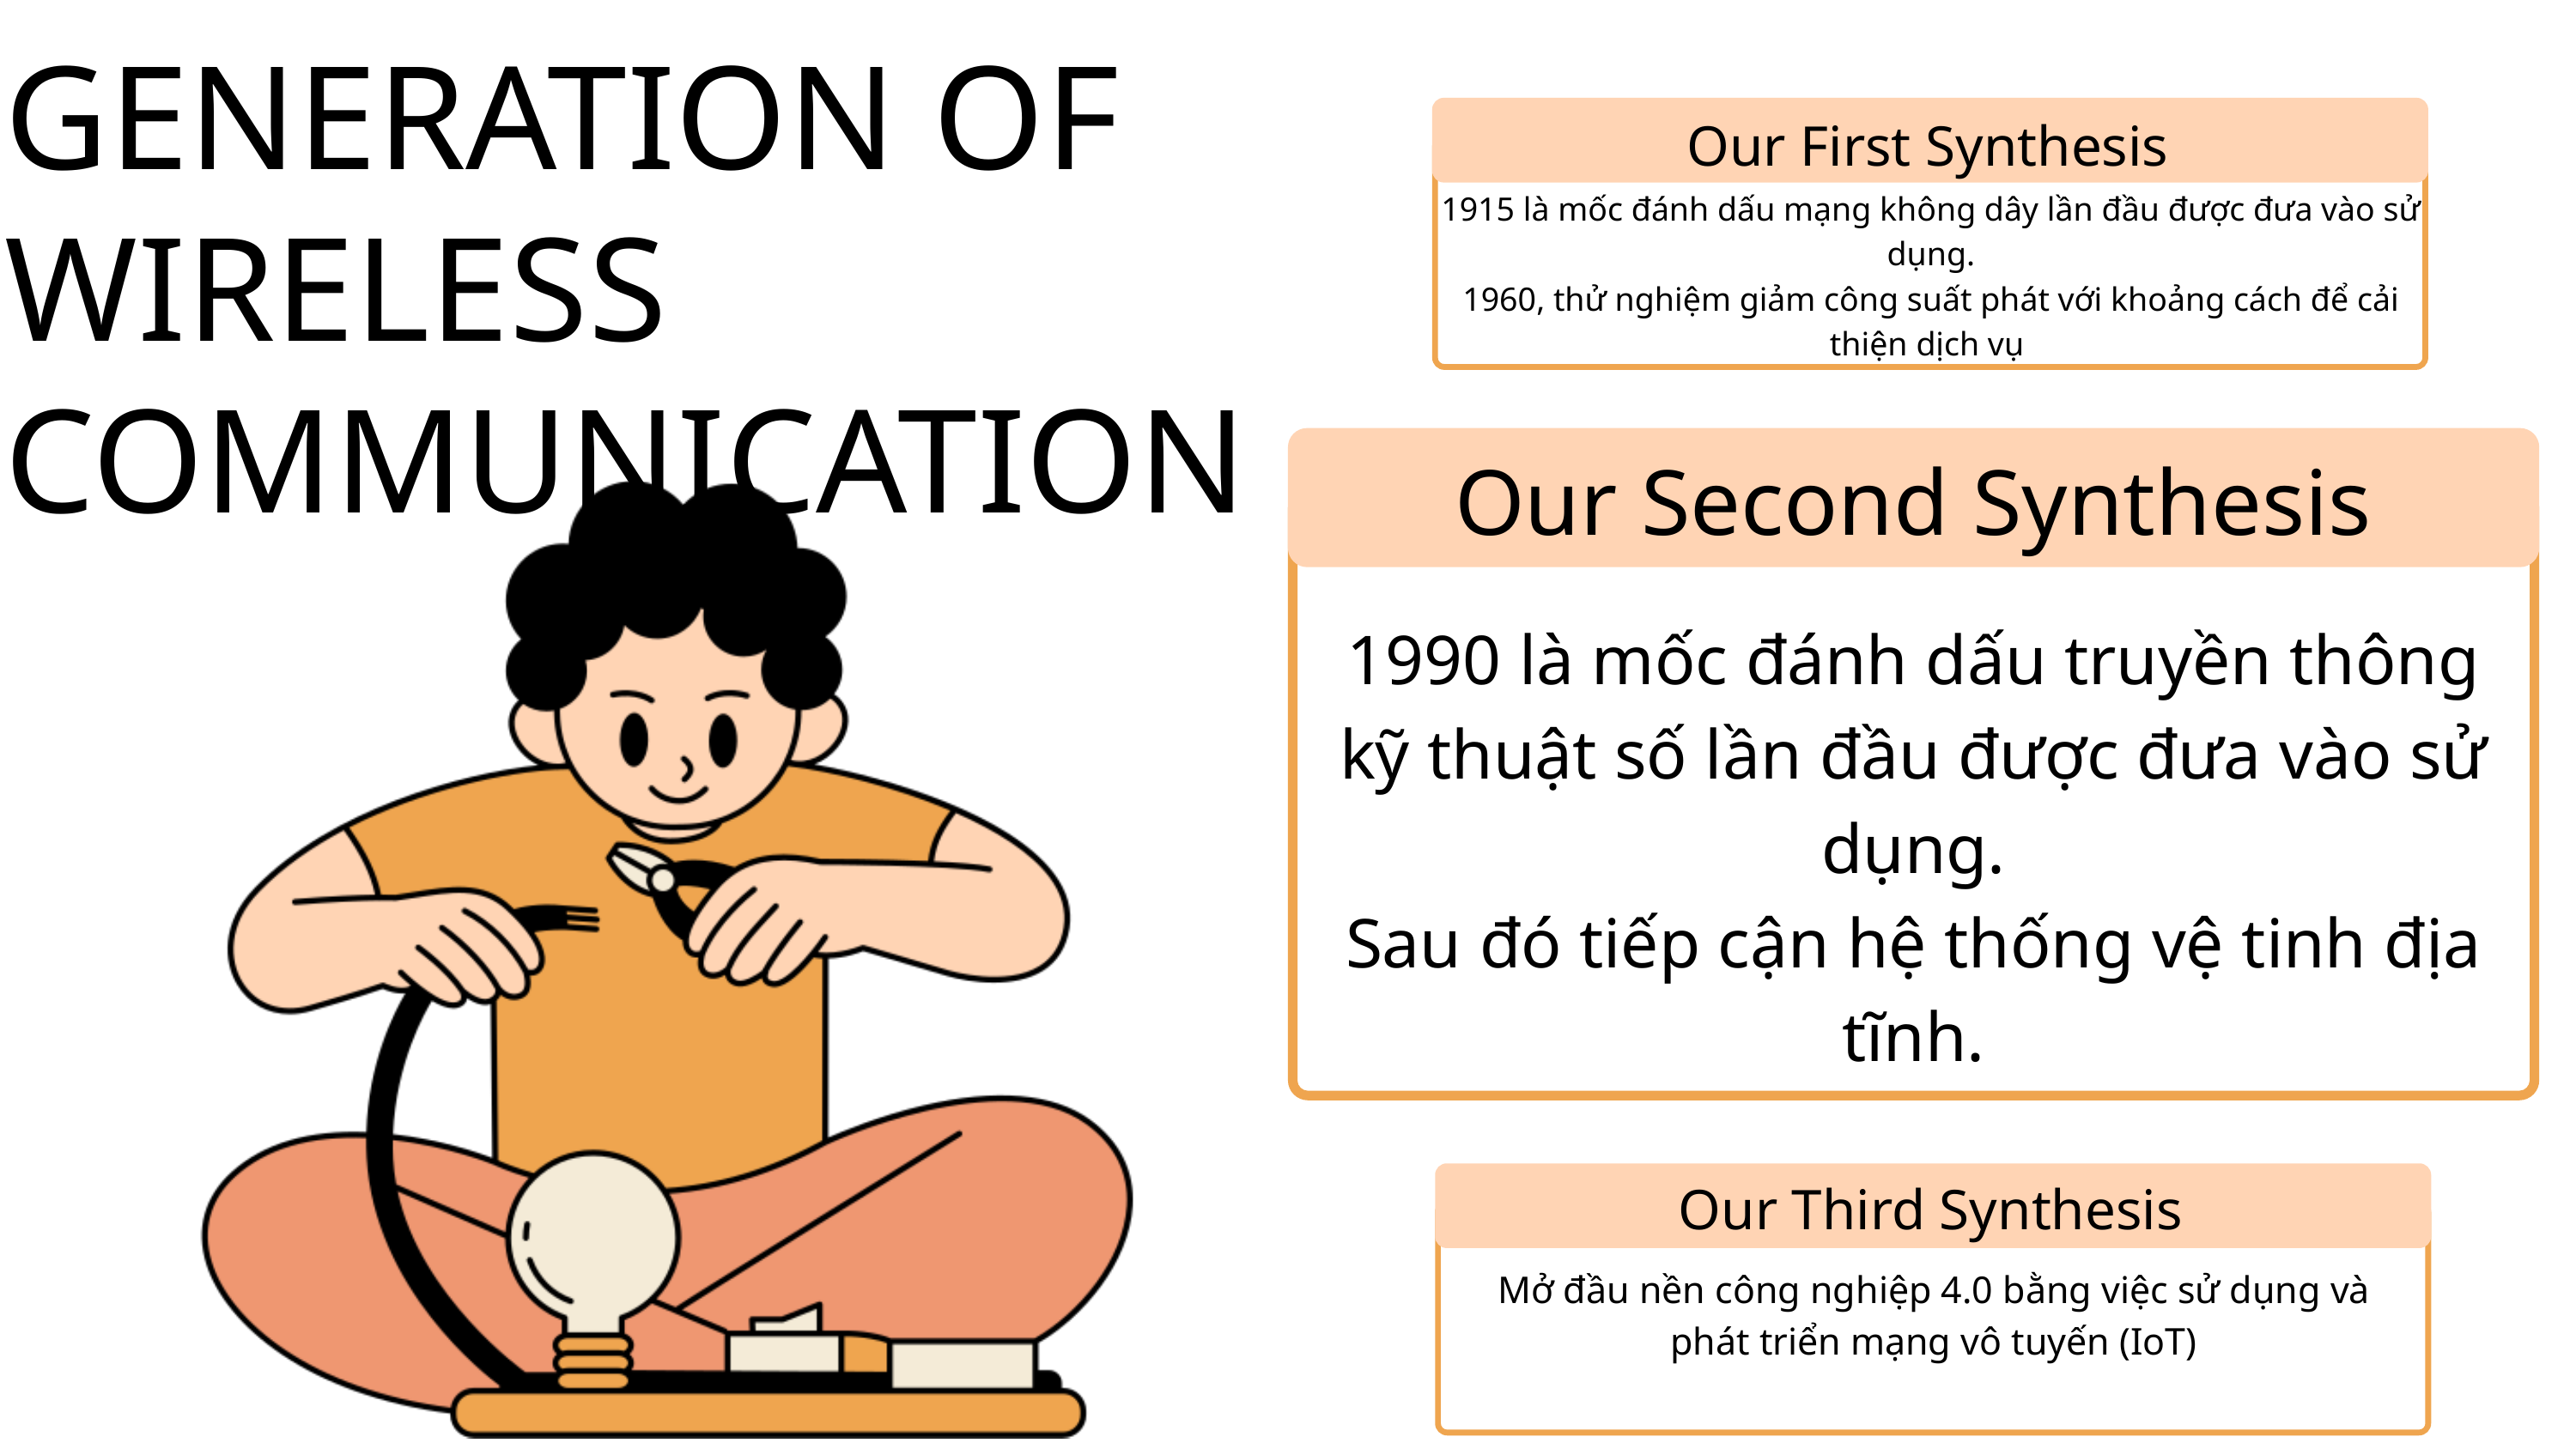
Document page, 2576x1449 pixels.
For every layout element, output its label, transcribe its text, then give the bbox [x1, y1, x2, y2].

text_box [1287, 427, 2540, 567]
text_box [1434, 1162, 2432, 1249]
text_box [1287, 573, 2540, 1100]
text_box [1434, 1253, 2432, 1436]
text_box [196, 543, 1135, 1439]
text_box GENERATION OF WIRELESS COMMUNICATION [4, 27, 1336, 543]
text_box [1431, 97, 2430, 402]
